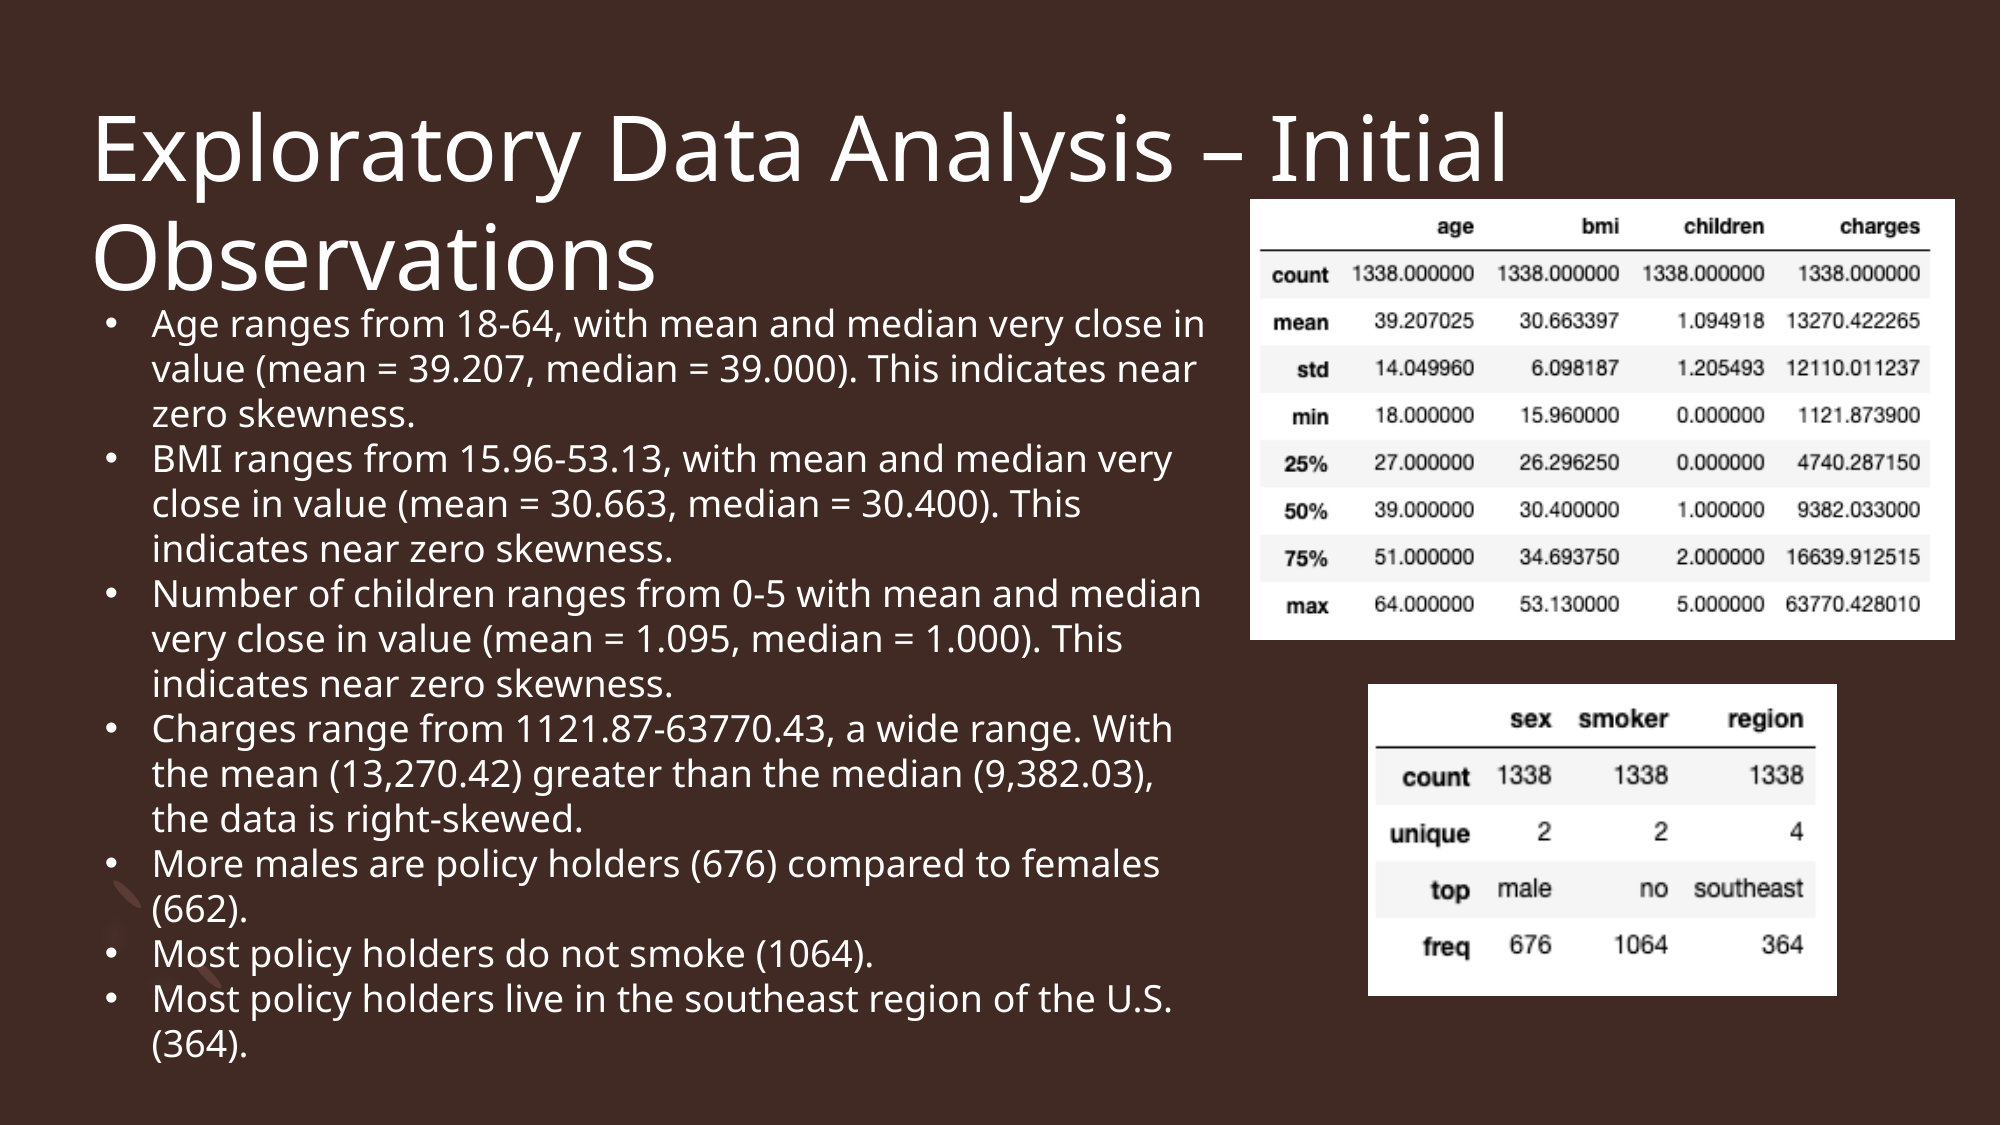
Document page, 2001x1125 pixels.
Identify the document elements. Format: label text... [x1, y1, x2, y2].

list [1250, 199, 1955, 640]
title Exploratory Data Analysis – Initial Observations [90, 90, 1910, 309]
text_box Age ranges from 18-64, with mean and median very close in value (mean = 39.207, median = 39.000). This indicates near zero skewness. BMI ranges from 15.96-53.13, with mean and median very close in value (mean = 30.663, median = 30.400). This indicates near zero skewness. Number of children ranges from 0-5 with mean and median very close in value (mean = 1.095, median = 1.000). This indicates near zero skewness. Charges range from 1121.87-63770.43, a wide range. With the mean (13,270.42) greater than the median (9,382.03), the data is right-skewed. More males are policy holders (676) compared to females (662). Most policy holders do not smoke (1064). Most policy holders live in the southeast region of the U.S. (364). [90, 292, 1228, 1118]
picture [1368, 684, 1837, 996]
